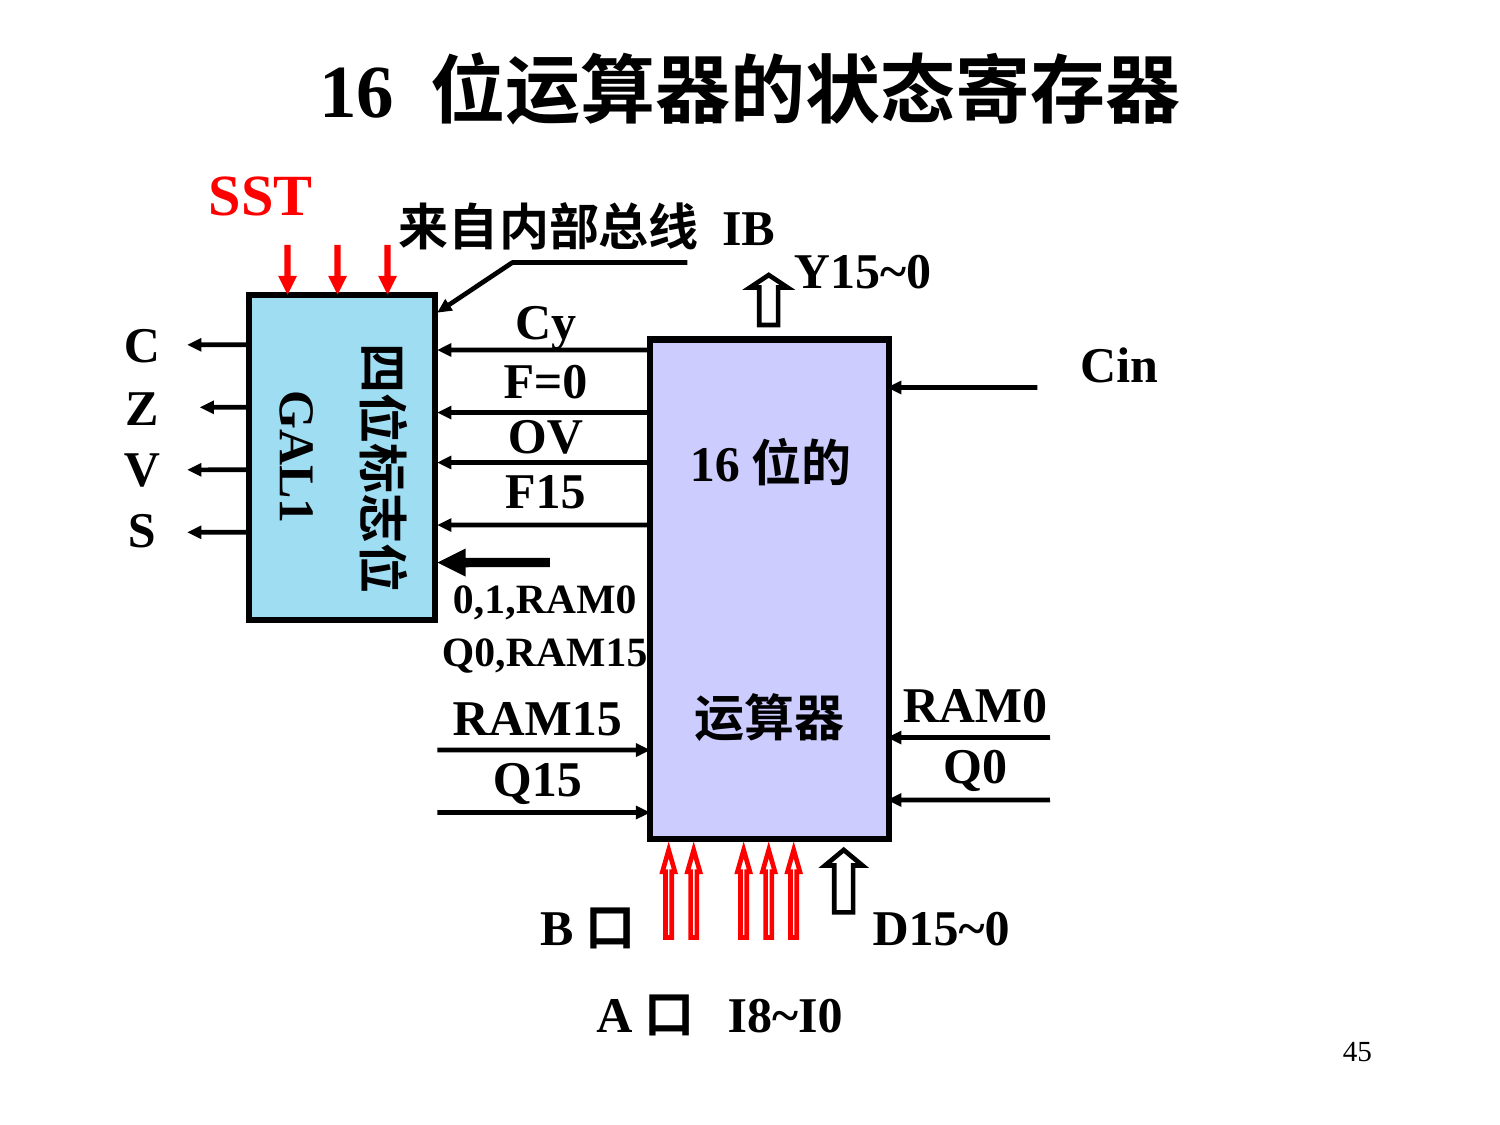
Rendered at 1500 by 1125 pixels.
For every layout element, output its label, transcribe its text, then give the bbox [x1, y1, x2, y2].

text_box [762, 849, 775, 938]
text_box [662, 849, 675, 938]
text_box [750, 275, 779, 326]
text_box Cy F=0 OV F15 [488, 282, 603, 523]
text_box [187, 526, 250, 539]
text_box RAM15 Q15 [437, 677, 637, 811]
text_box [437, 806, 650, 819]
text_box [187, 338, 250, 352]
text_box Y15~0 [779, 231, 946, 307]
title 16 位运算器的状态寄存器 [112, 37, 1388, 138]
text_box [637, 743, 650, 757]
text_box [737, 849, 750, 938]
text_box Cin [1065, 325, 1173, 400]
text_box C Z V S [108, 304, 175, 563]
list SST [37, 149, 1463, 1088]
text_box [199, 401, 250, 414]
text_box RAM0 Q0 [888, 665, 1063, 798]
text_box [437, 556, 550, 569]
text_box [331, 244, 344, 295]
text_box D15~0 [857, 887, 1025, 963]
text_box [437, 406, 488, 419]
text_box [187, 463, 250, 477]
text_box 来自内部总线 IB [384, 187, 790, 263]
text_box I8~I0 [712, 975, 858, 1050]
slide_number 45 [1074, 1025, 1388, 1100]
text_box [887, 381, 1038, 394]
text_box [381, 244, 394, 295]
text_box [825, 849, 863, 913]
text_box [437, 343, 488, 357]
text_box [281, 244, 294, 295]
text_box [687, 849, 700, 938]
text_box [787, 849, 800, 938]
text_box [437, 456, 488, 469]
text_box A口 [581, 975, 710, 1050]
text_box B口 [525, 887, 650, 963]
text_box [437, 263, 685, 313]
text_box [887, 798, 1051, 807]
text_box [437, 518, 650, 532]
